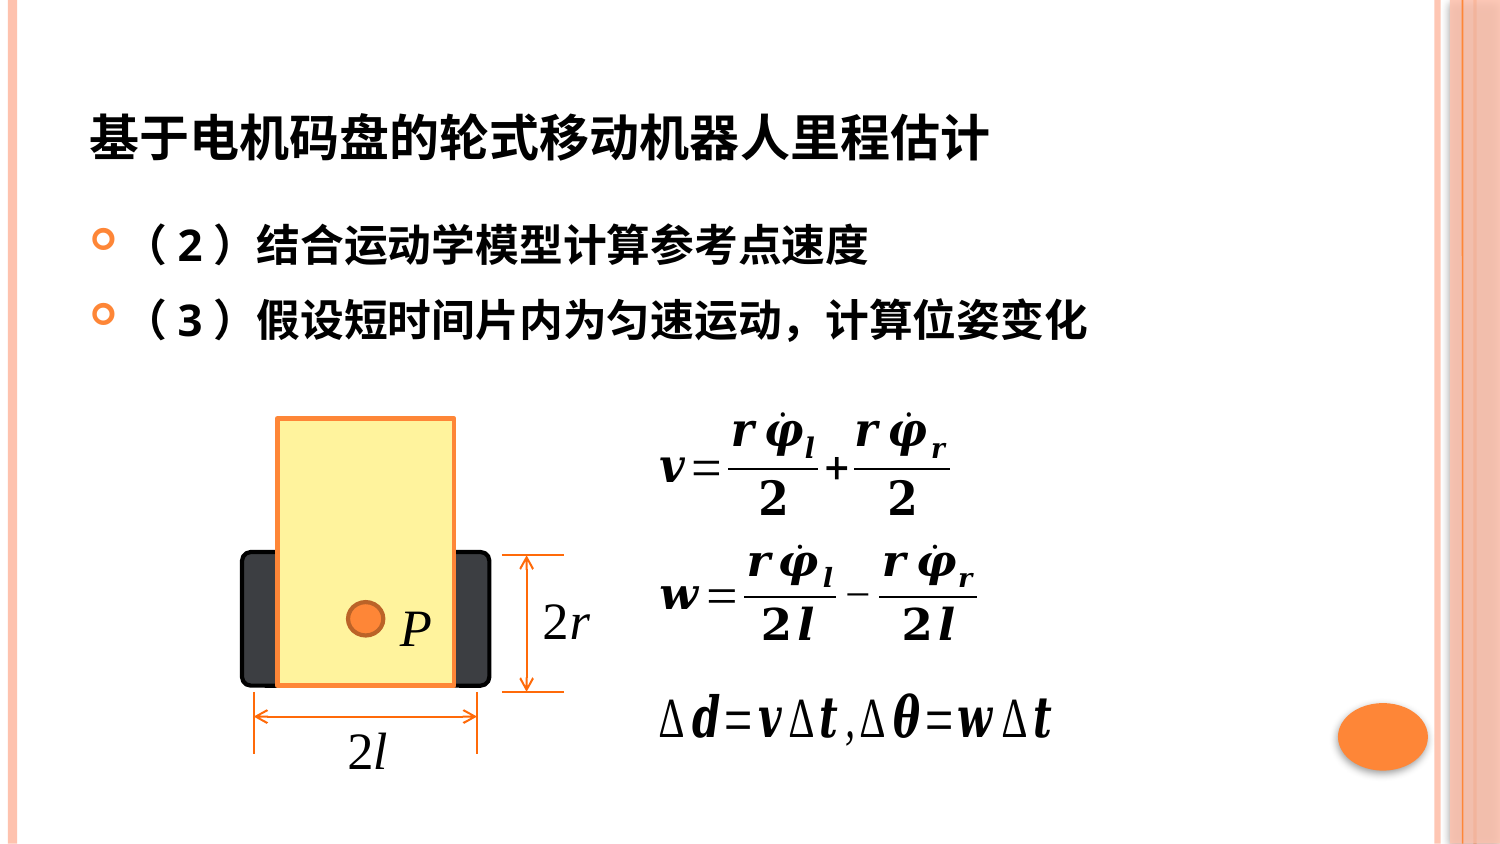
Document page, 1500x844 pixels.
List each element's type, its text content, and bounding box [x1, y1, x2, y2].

list （2）结合运动学模型计算参考点速度 （3）假设短时间片内为匀速运动，计算位姿变化 [75, 196, 1300, 797]
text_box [241, 417, 597, 777]
title 基于电机码盘的轮式移动机器人里程估计 [75, 33, 1300, 175]
